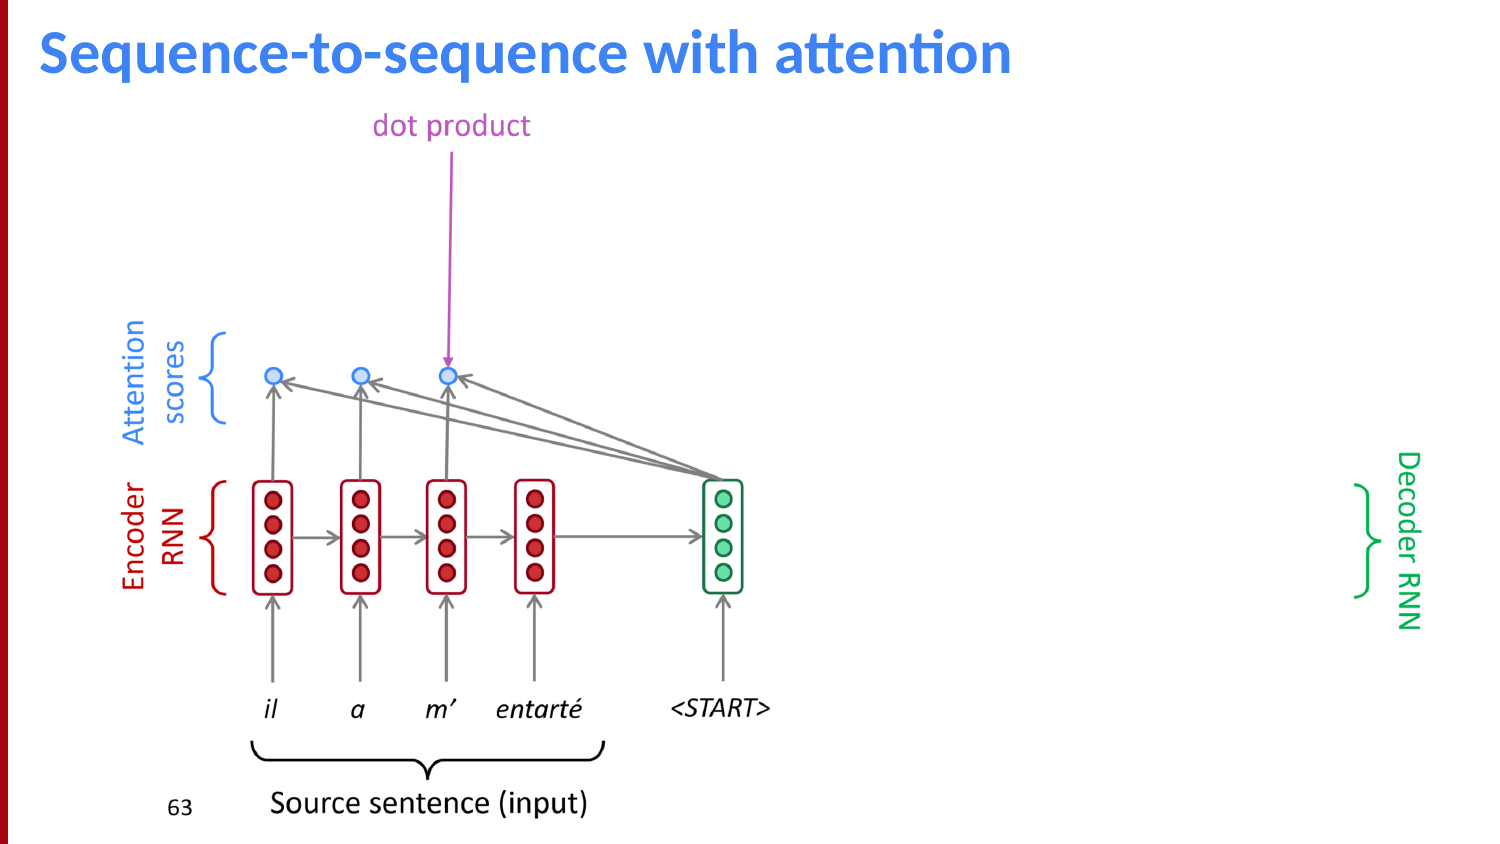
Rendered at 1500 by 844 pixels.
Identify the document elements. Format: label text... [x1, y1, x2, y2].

title Sequence-to-sequence with attention [24, 0, 1413, 94]
picture [112, 93, 1429, 840]
